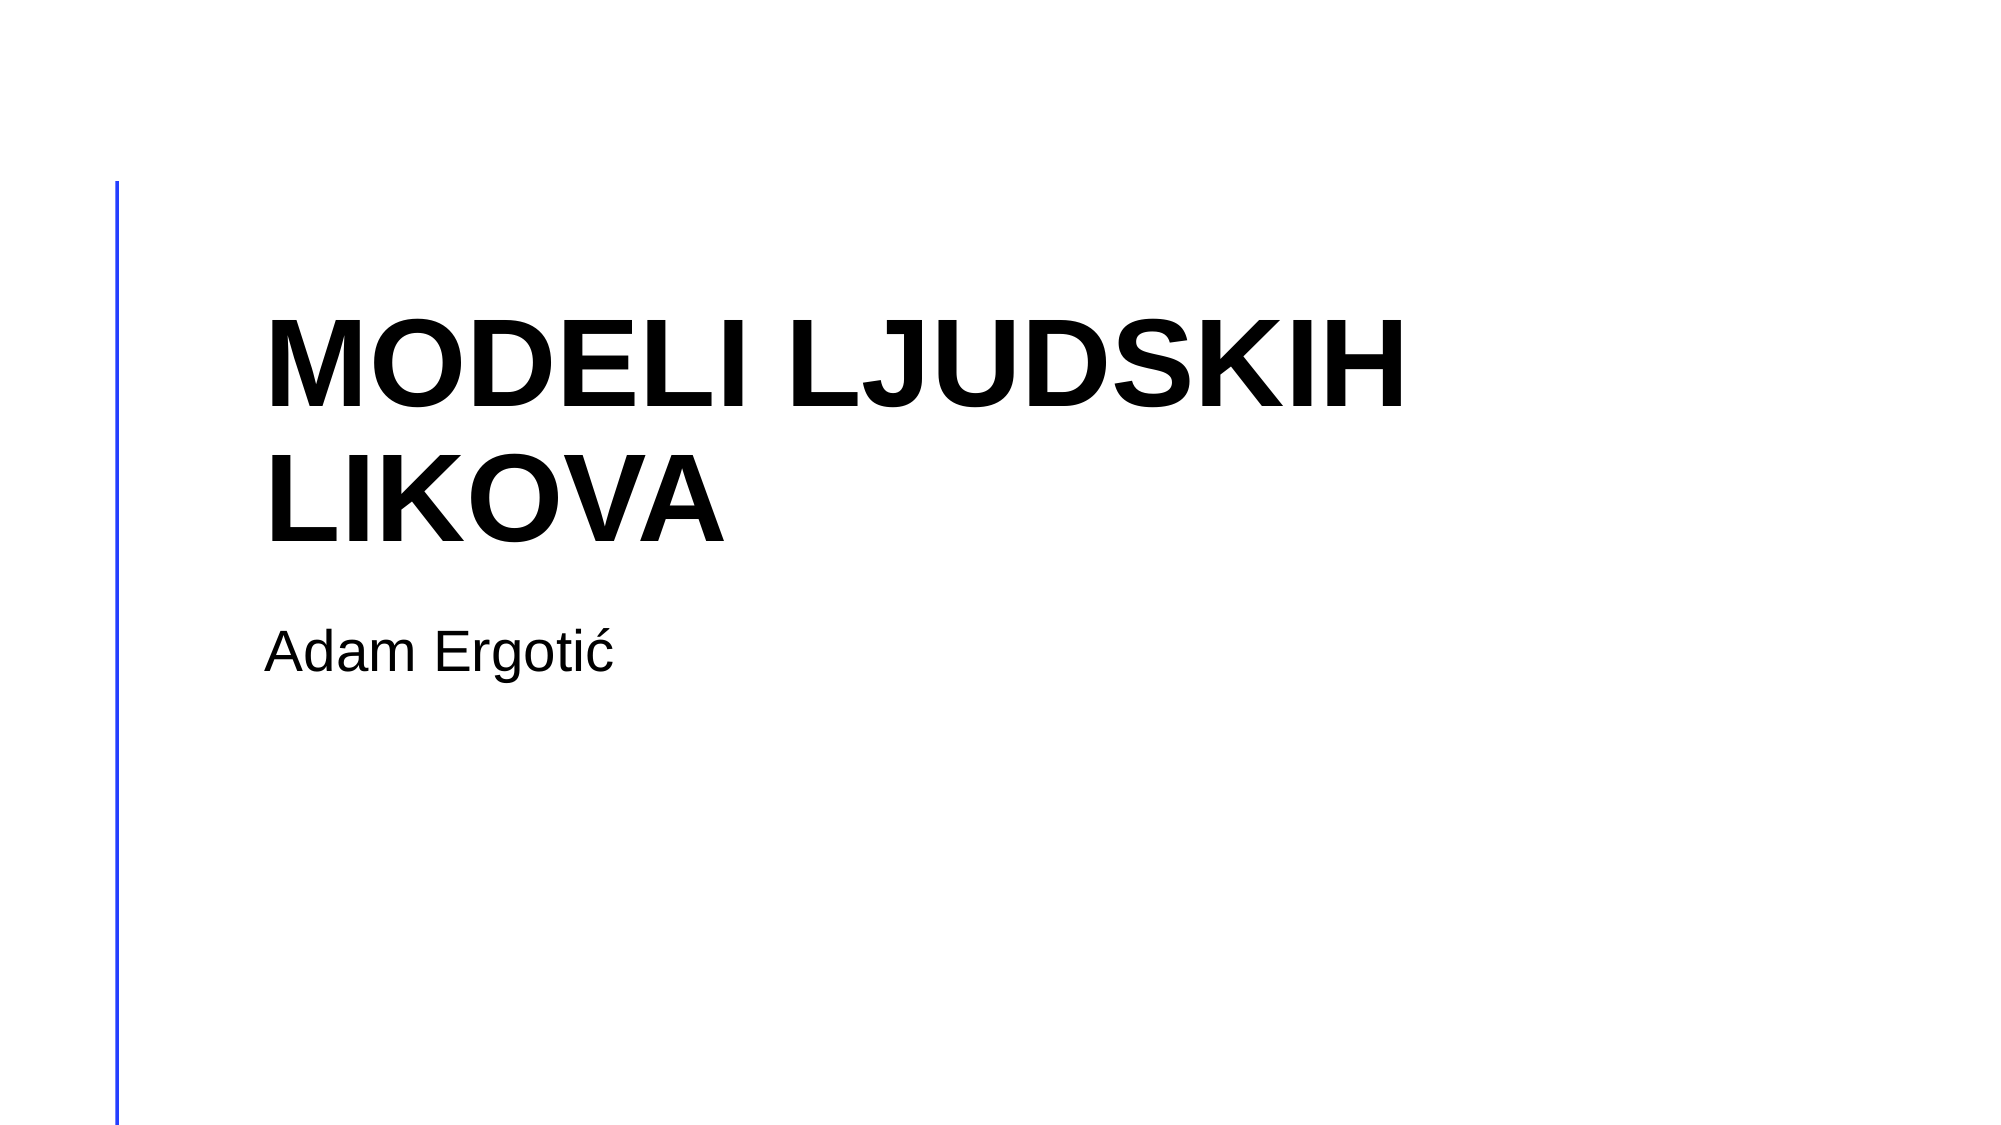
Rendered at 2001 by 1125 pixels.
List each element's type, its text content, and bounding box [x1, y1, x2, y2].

subtitle Adam Ergotić [249, 613, 1750, 886]
title Modeli ljudskih likova [249, 184, 1750, 576]
